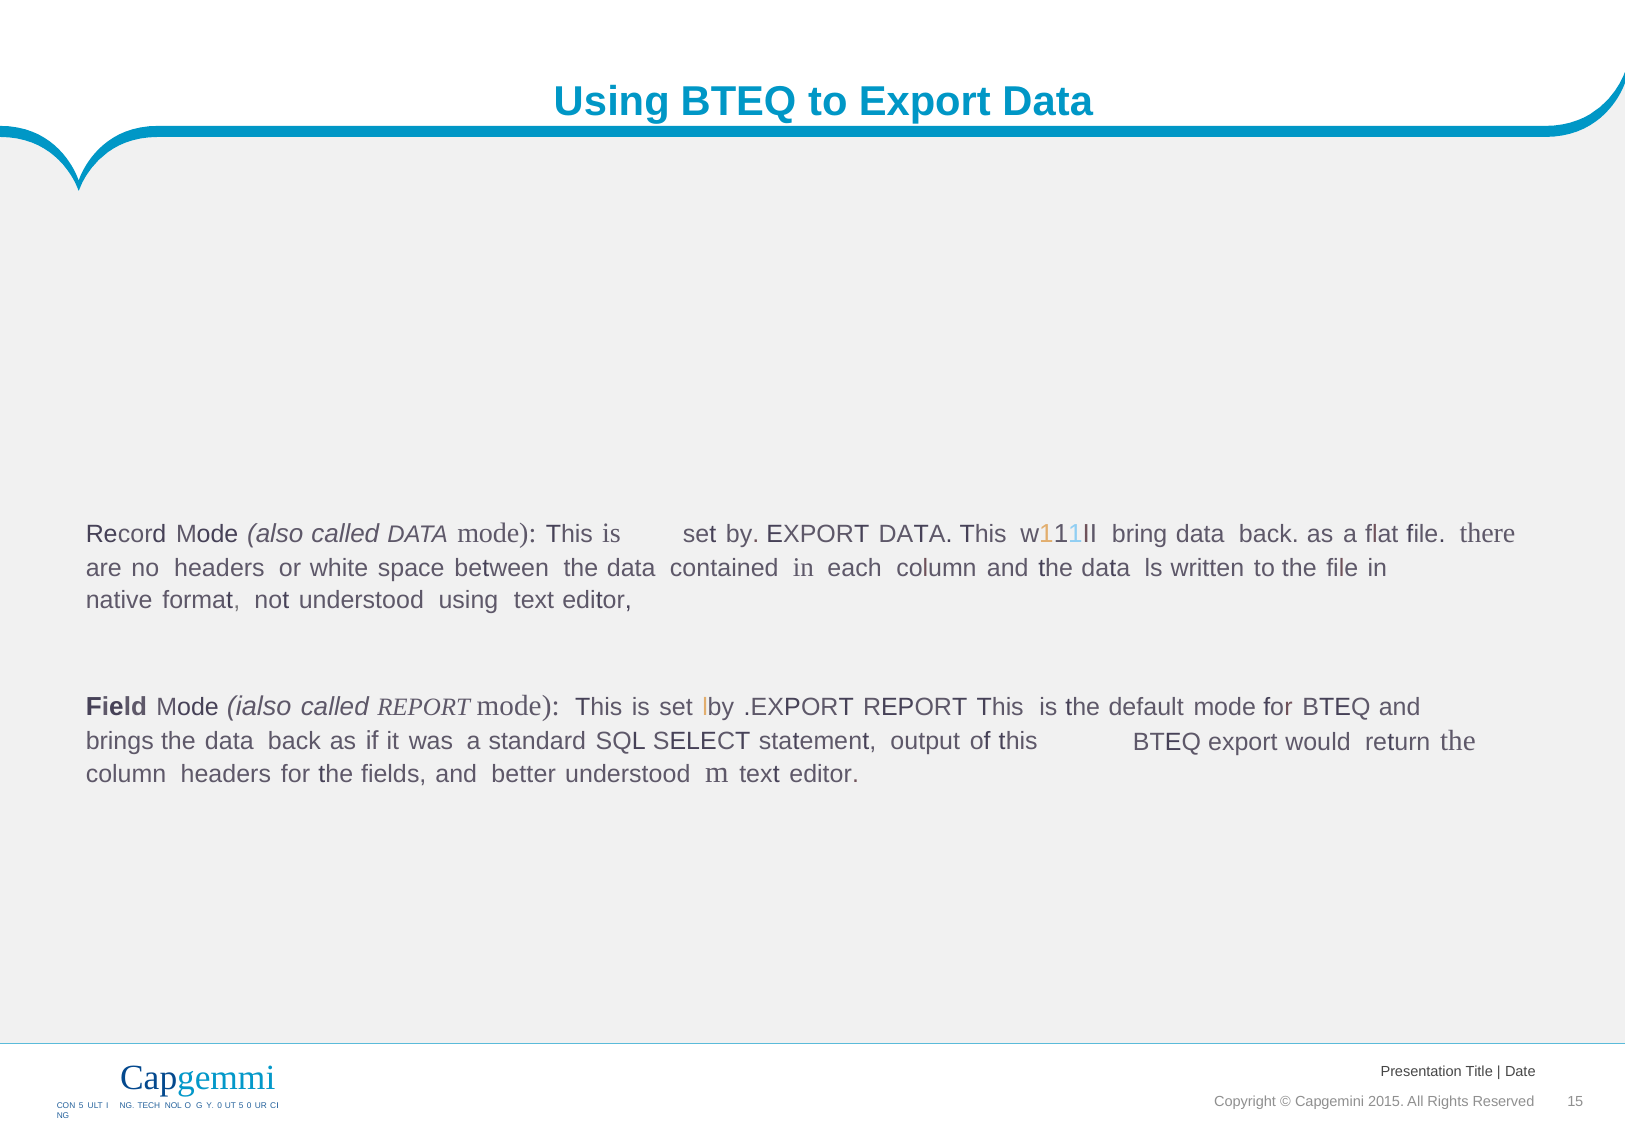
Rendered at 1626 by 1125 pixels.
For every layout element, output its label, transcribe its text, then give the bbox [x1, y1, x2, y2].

text_box [0, 86, 1625, 1043]
text_box Field Mode (ialso called REPORT mode): This is set lby .EXPORT REPORT This is the default mode for BTEQ and [83, 689, 1502, 723]
text_box to [806, 79, 856, 125]
text_box BTEQ [678, 79, 805, 125]
text_box brings the data back as if it was a standard SQL SELECT statement, output of this column headers for the fields, and better understood m text editor. [83, 725, 1128, 793]
text_box [0, 1043, 1625, 1125]
text_box Export [856, 79, 1000, 125]
text_box Copyright © Capgemini 2015. All Rights Reserved 15 [1212, 1093, 1591, 1113]
text_box are no headers or white space between the data contained in each column and the data ls written to the file in native format, not understood using text editor, [83, 551, 1527, 618]
text_box BTEQ export would return the [1130, 724, 1526, 758]
text_box Data [1000, 79, 1102, 125]
text_box Presentation Title | Date [1378, 1063, 1541, 1083]
text_box Capgemmi CON 5 ULT I NG. TECH NOL O G Y. 0 UT 5 0 UR CI NG [54, 1058, 289, 1115]
text_box set by. EXPORT DATA. This w111II bring data back. as a flat file. there [680, 516, 1527, 550]
text_box Record Mode (also called DATA mode): This is [83, 516, 680, 550]
text_box [0, 0, 1625, 178]
text_box Using [551, 79, 678, 125]
text_box [0, 72, 1625, 191]
